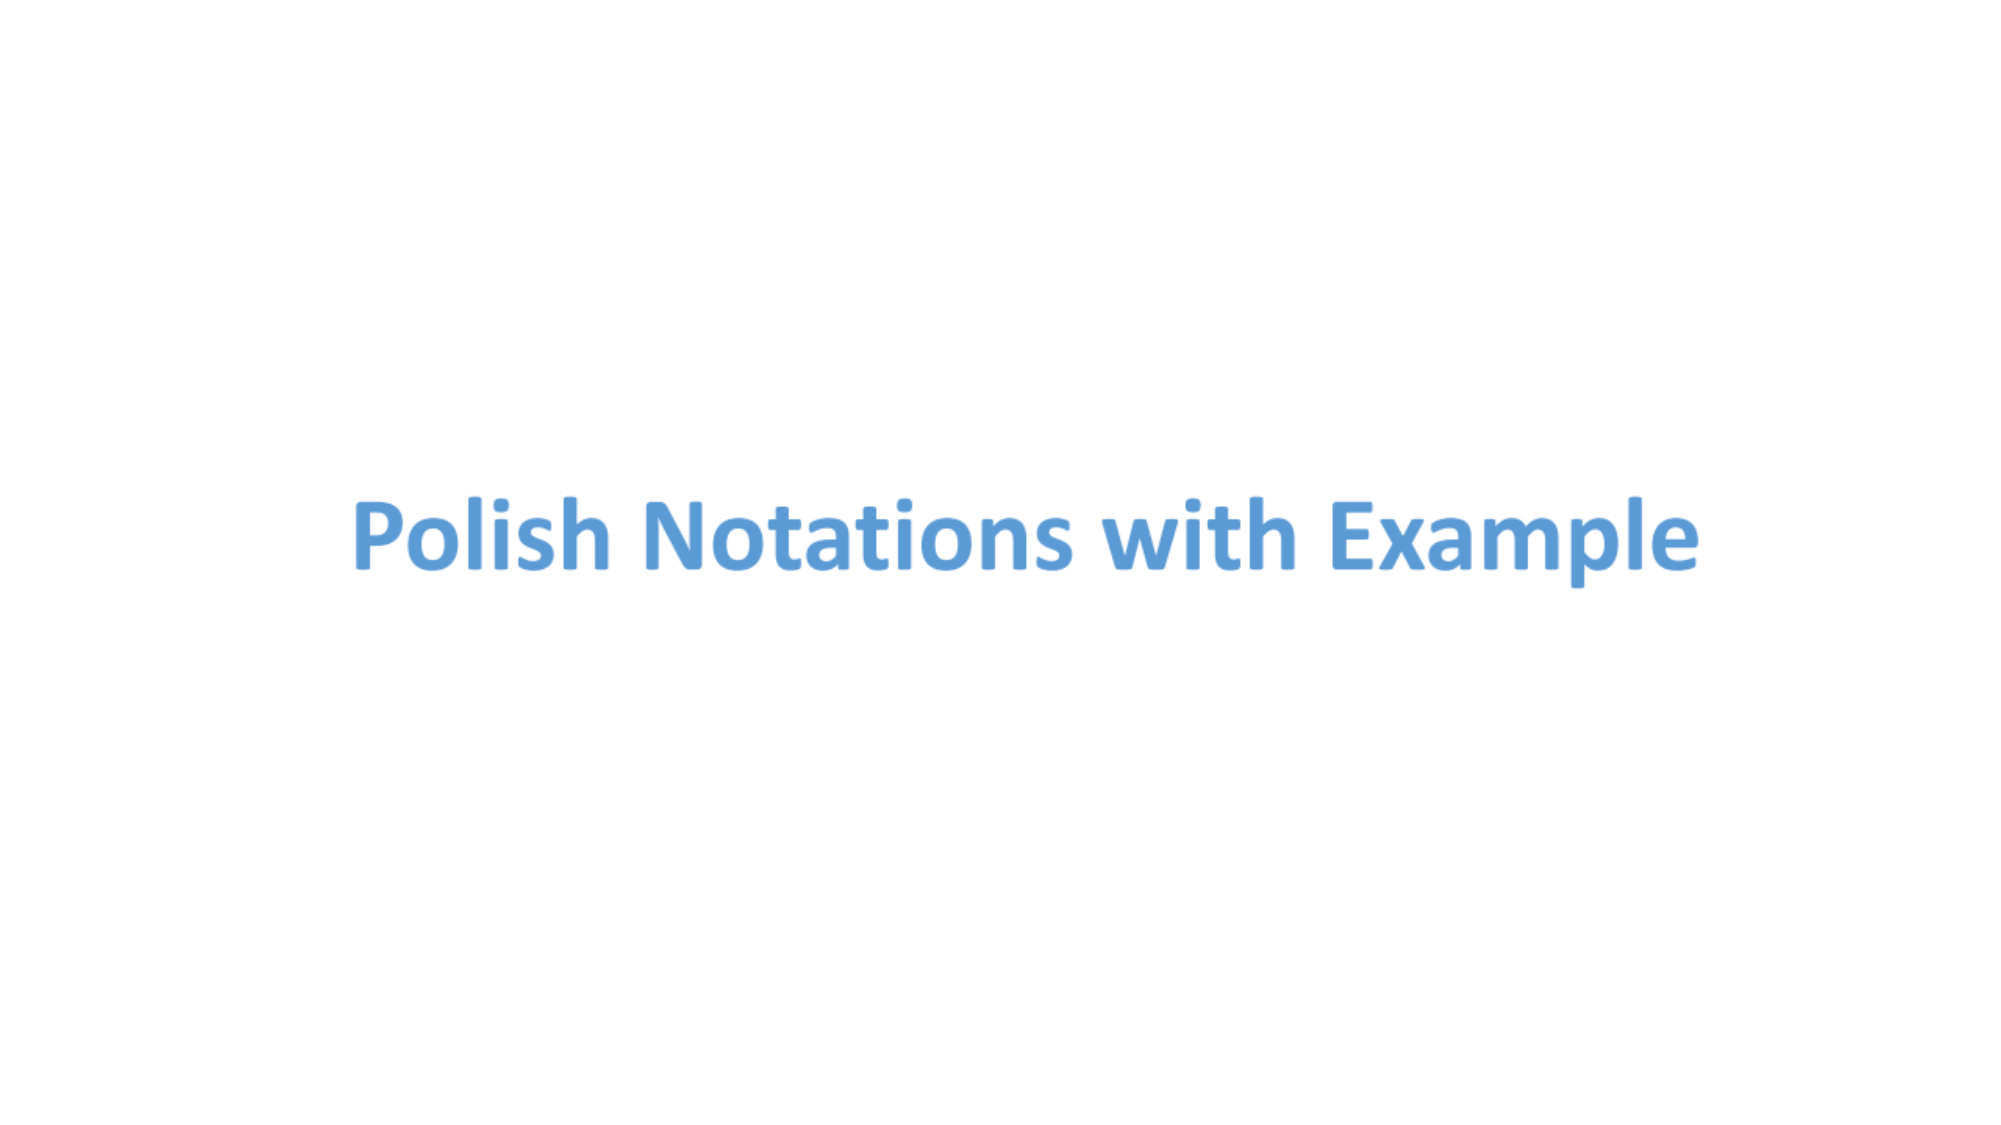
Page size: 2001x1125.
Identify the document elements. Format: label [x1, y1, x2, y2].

picture [78, 310, 1922, 815]
